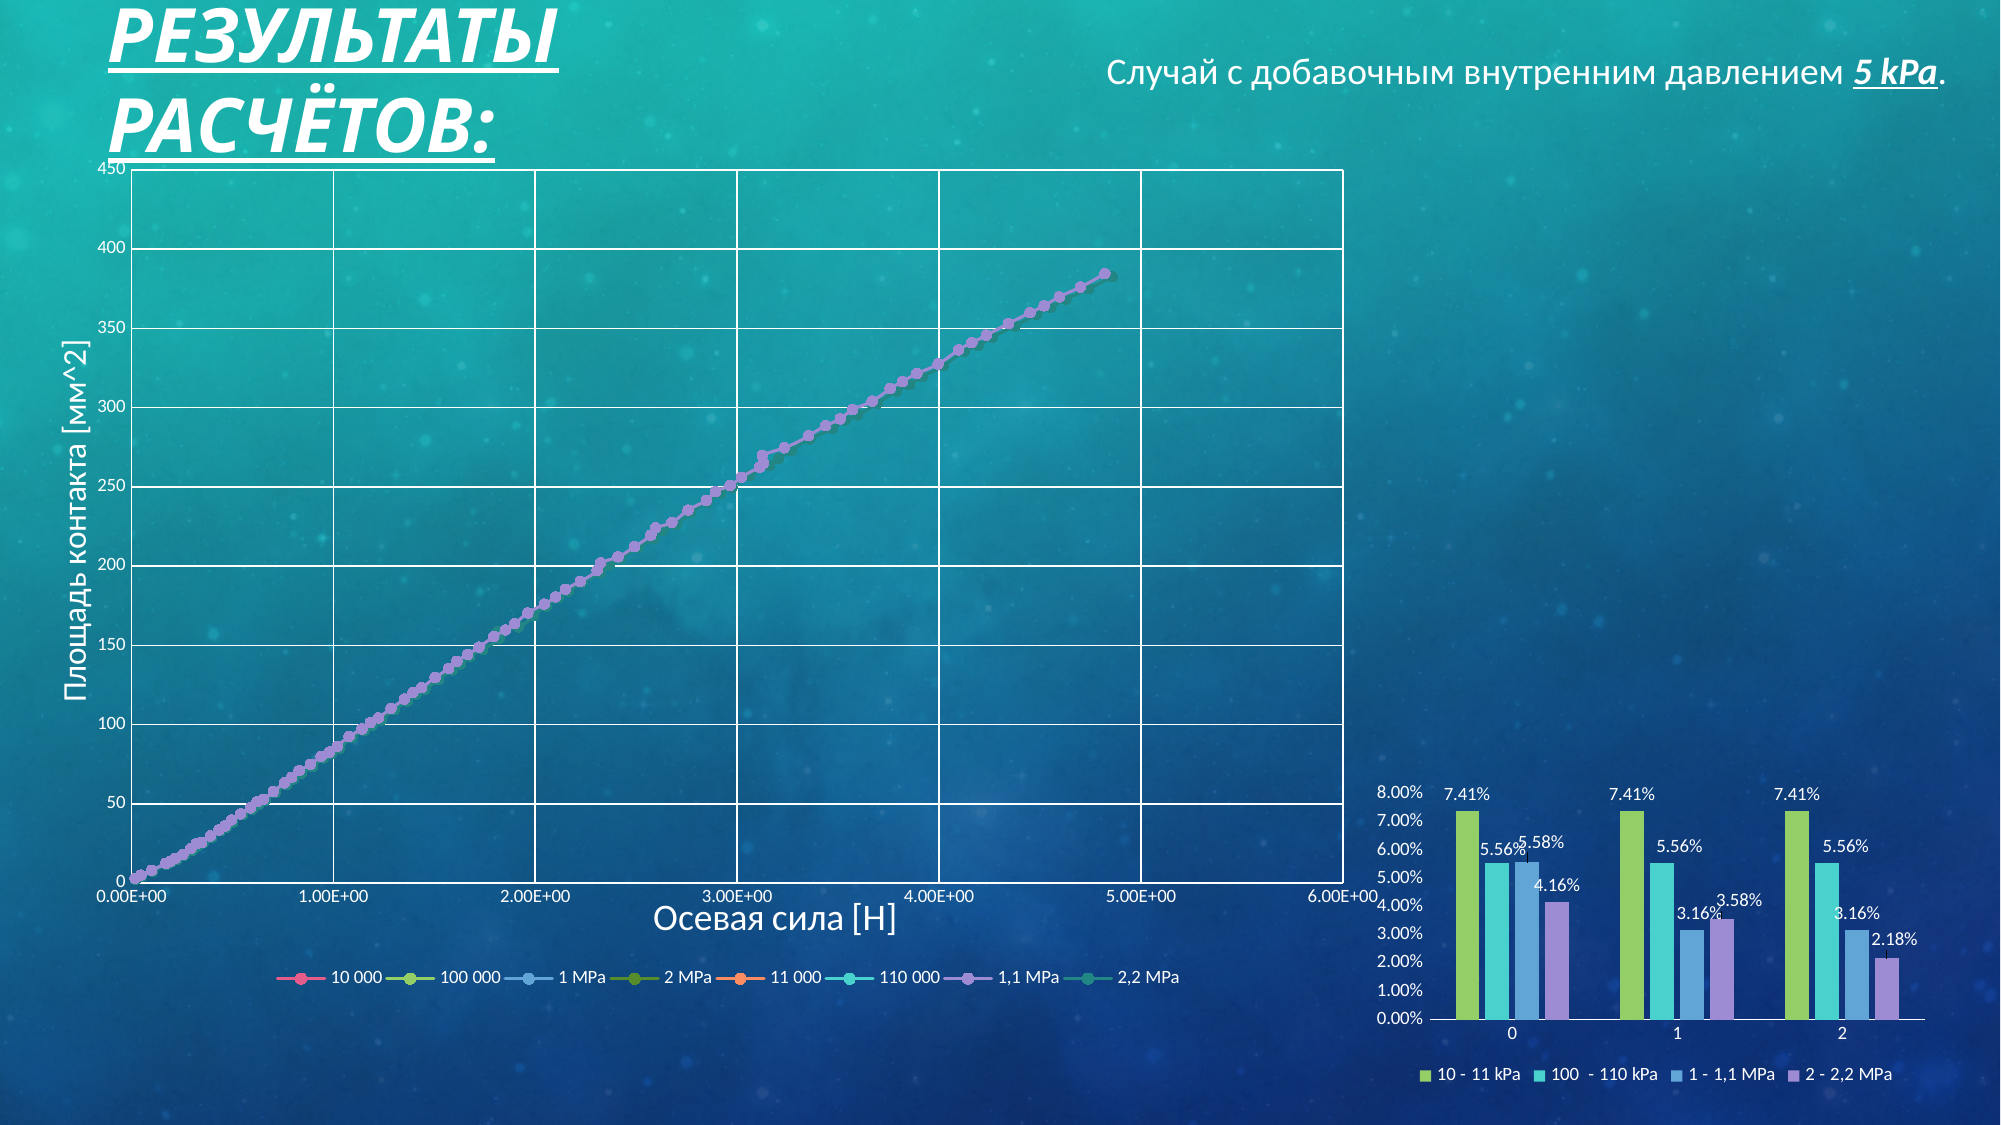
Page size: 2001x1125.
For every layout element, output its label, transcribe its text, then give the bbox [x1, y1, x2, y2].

text_box Случай с добавочным внутренним давлением 5 kPa. [1091, 39, 1963, 100]
title Результаты расчётов: [92, 54, 908, 100]
chart [30, 158, 1943, 1092]
picture [0, 0, 2001, 1125]
